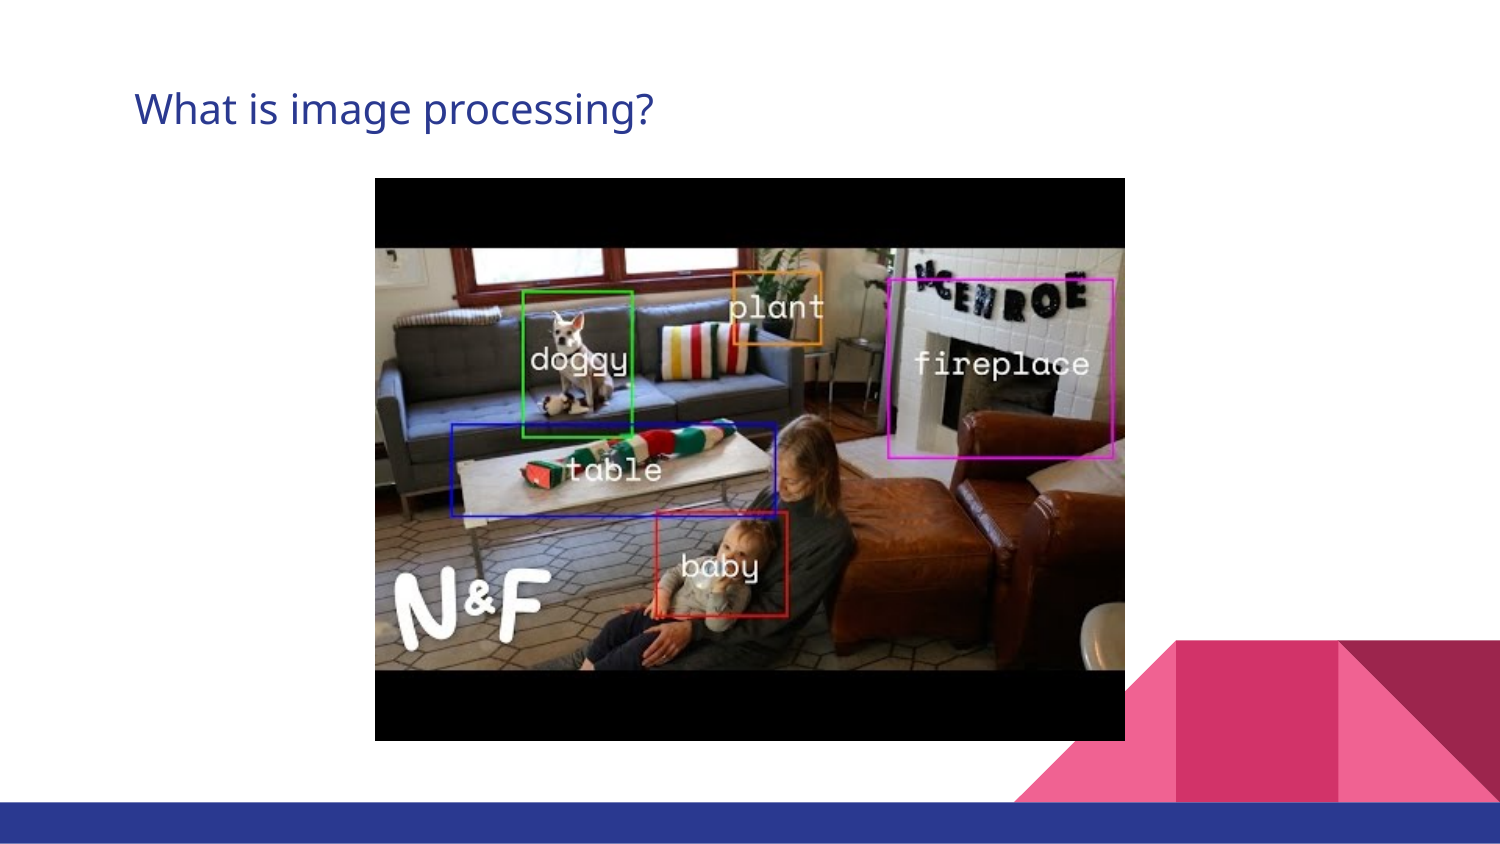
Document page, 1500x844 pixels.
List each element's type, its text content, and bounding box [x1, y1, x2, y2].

title What is image processing? [119, 64, 1381, 153]
picture [374, 178, 1126, 742]
